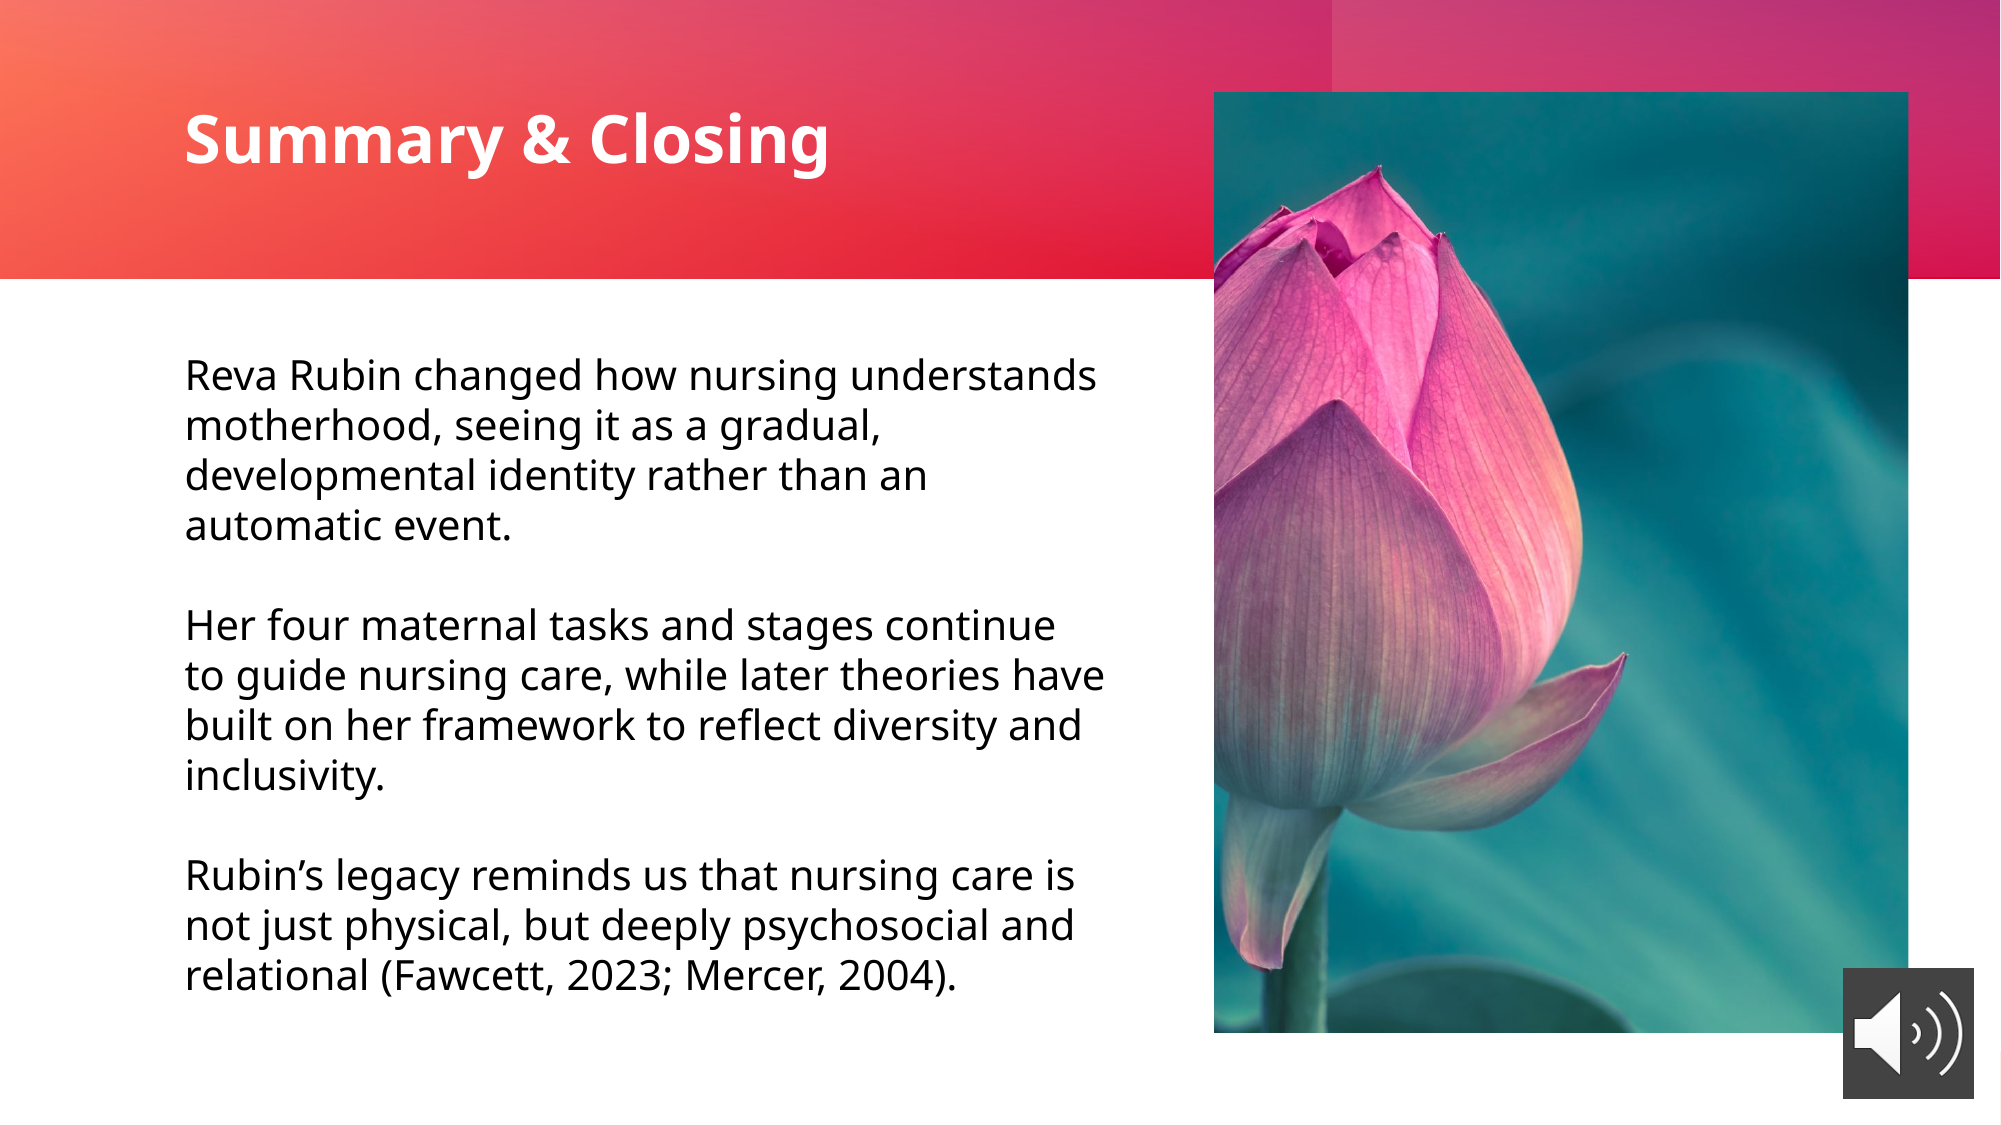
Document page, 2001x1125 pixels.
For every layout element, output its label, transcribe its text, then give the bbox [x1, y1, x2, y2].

title Summary & Closing [169, 56, 1790, 227]
list Reva Rubin changed how nursing understands motherhood, seeing it as a gradual, developmental identity rather than an automatic event. Her four maternal tasks and stages continue to guide nursing care, while later theories have built on her framework to reflect diversity and inclusivity. Rubin’s legacy reminds us that nursing care is not just physical, but deeply psychosocial and relational (Fawcett, 2023; Mercer, 2004). [169, 340, 1123, 1007]
picture [1214, 92, 1975, 1100]
